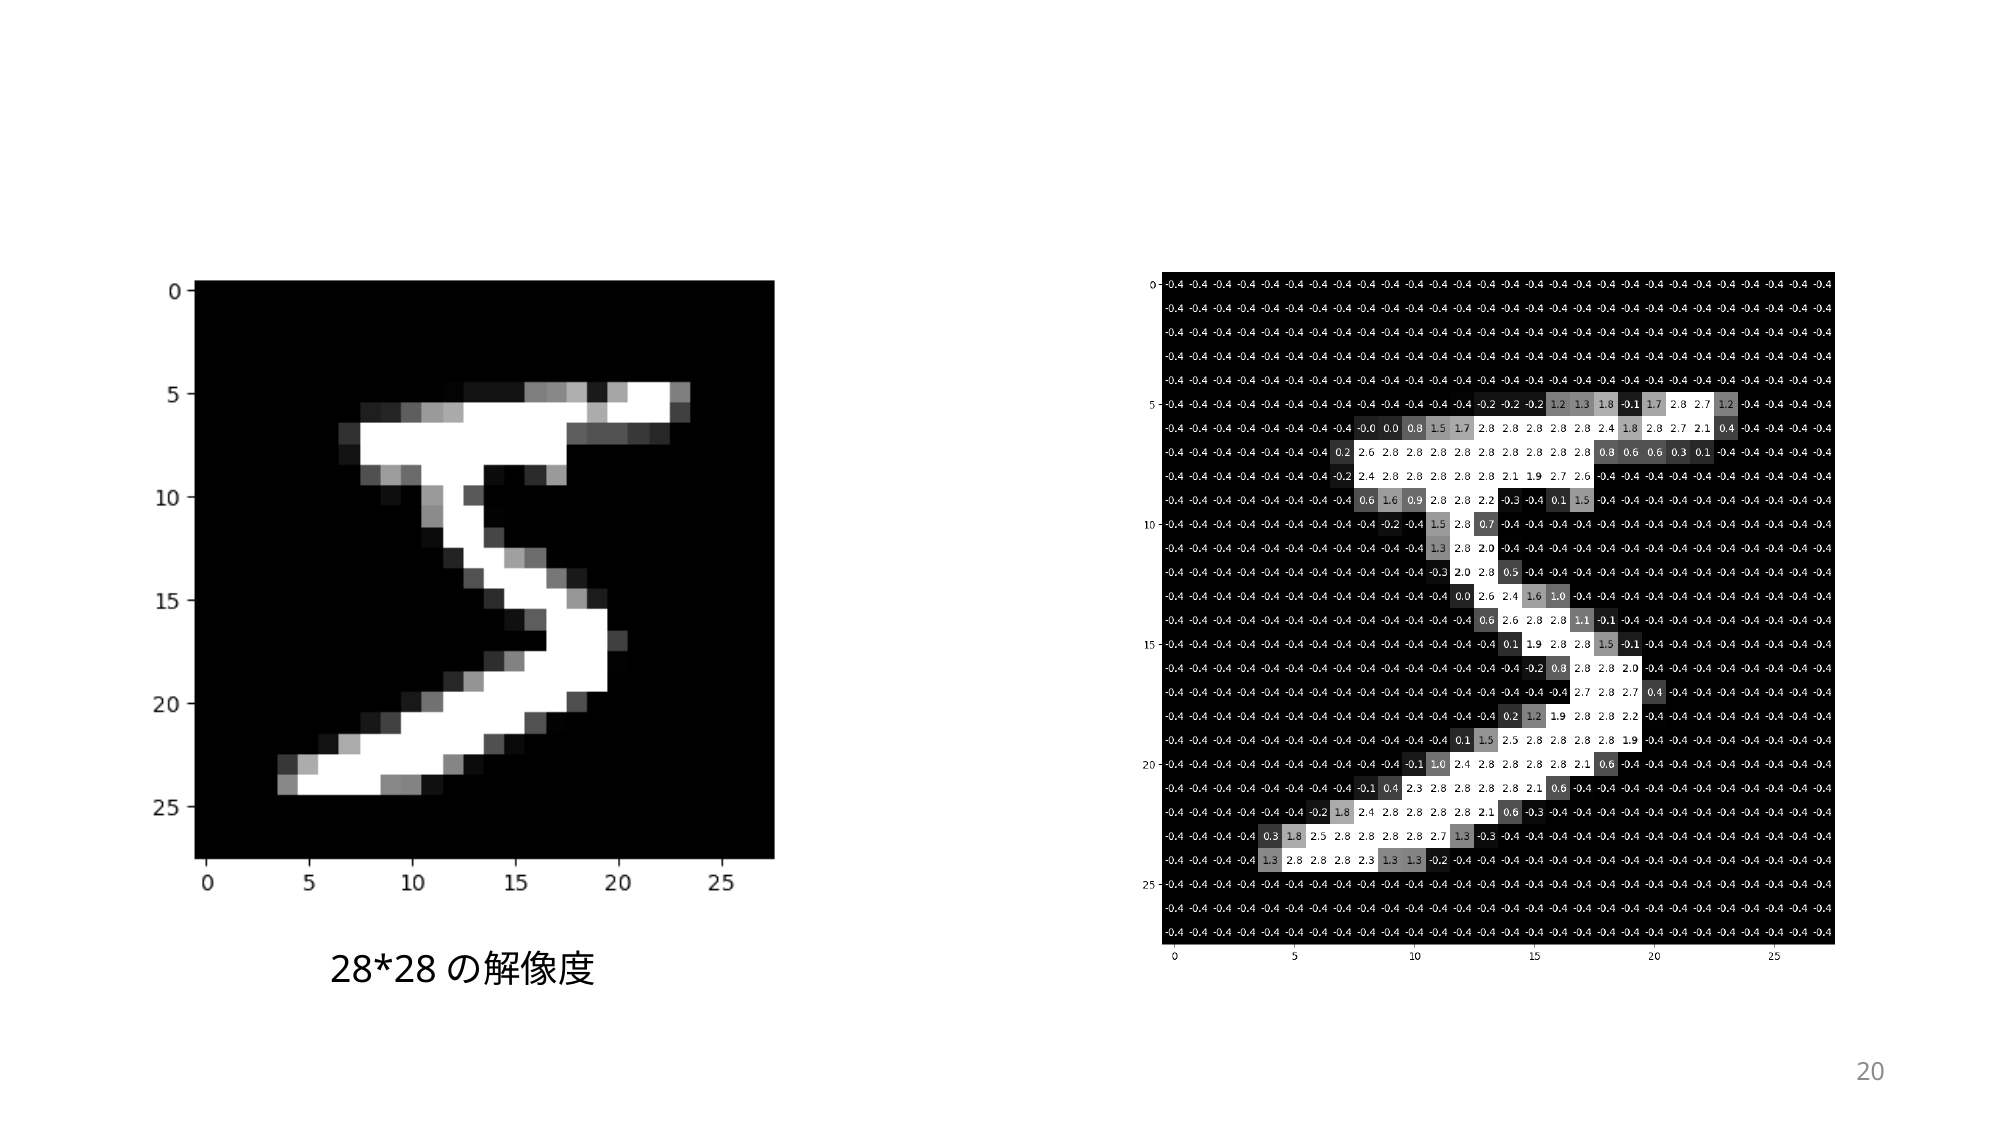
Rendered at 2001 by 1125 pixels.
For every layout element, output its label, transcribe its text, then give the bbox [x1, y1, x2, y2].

picture [137, 265, 790, 912]
slide_number 20 [1433, 1042, 1900, 1103]
text_box 28*28の解像度 [315, 937, 611, 998]
picture [1135, 265, 1842, 969]
